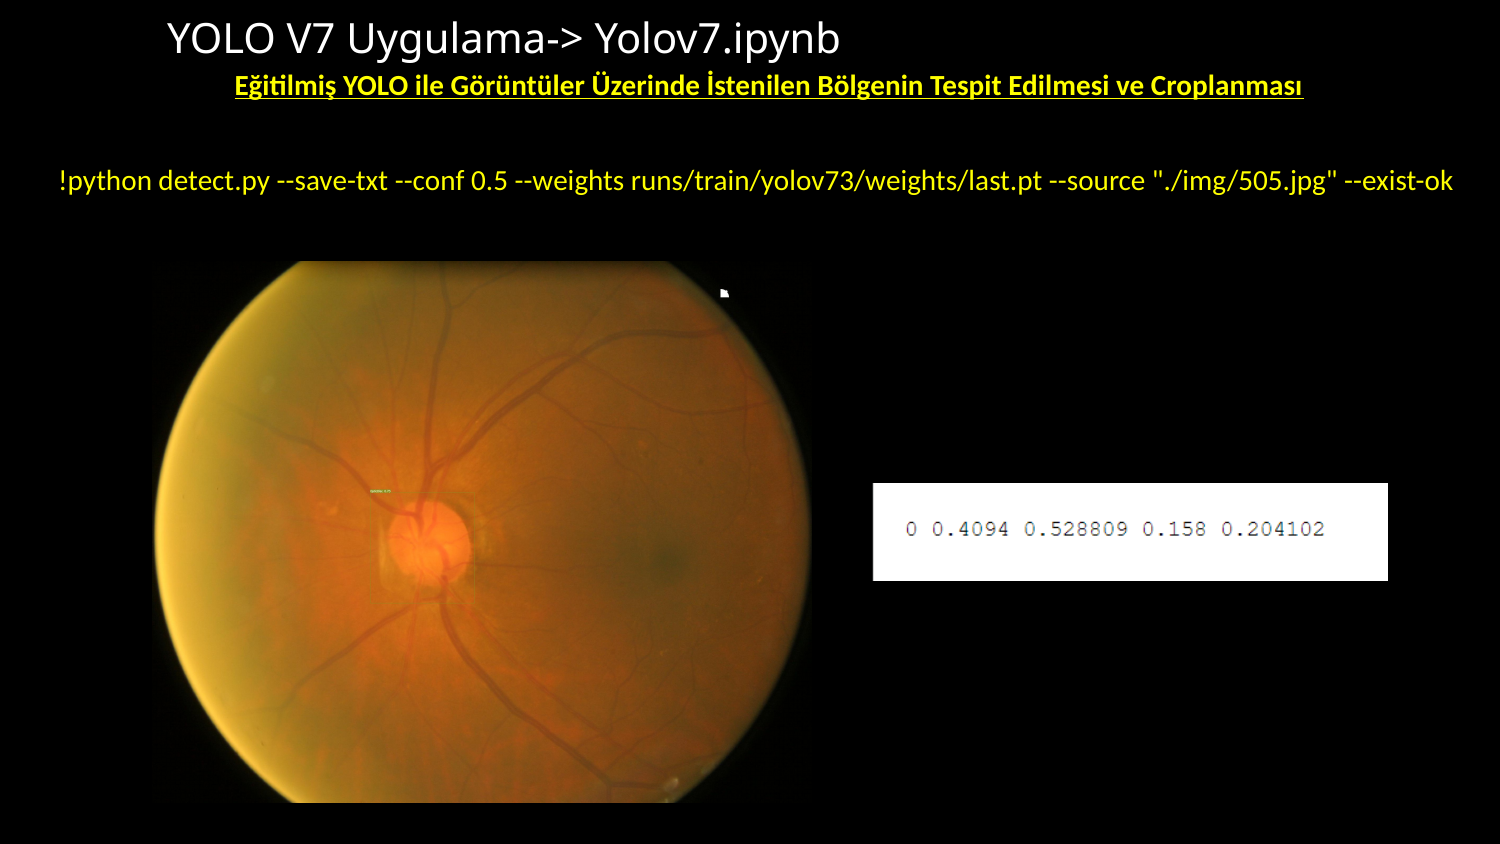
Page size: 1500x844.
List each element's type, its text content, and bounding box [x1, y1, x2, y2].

text_box Eğitilmiş YOLO ile Görüntüler Üzerinde İstenilen Bölgenin Tespit Edilmesi ve Croplanması !python detect.py --save-txt --conf 0.5 --weights runs/train/yolov73/weights/last.pt --source "./img/505.jpg" --exist-ok [43, 58, 1496, 844]
picture [152, 261, 812, 803]
picture [872, 483, 1388, 581]
title YOLO V7 Uygulama-> Yolov7.ipynb [152, 0, 1338, 58]
